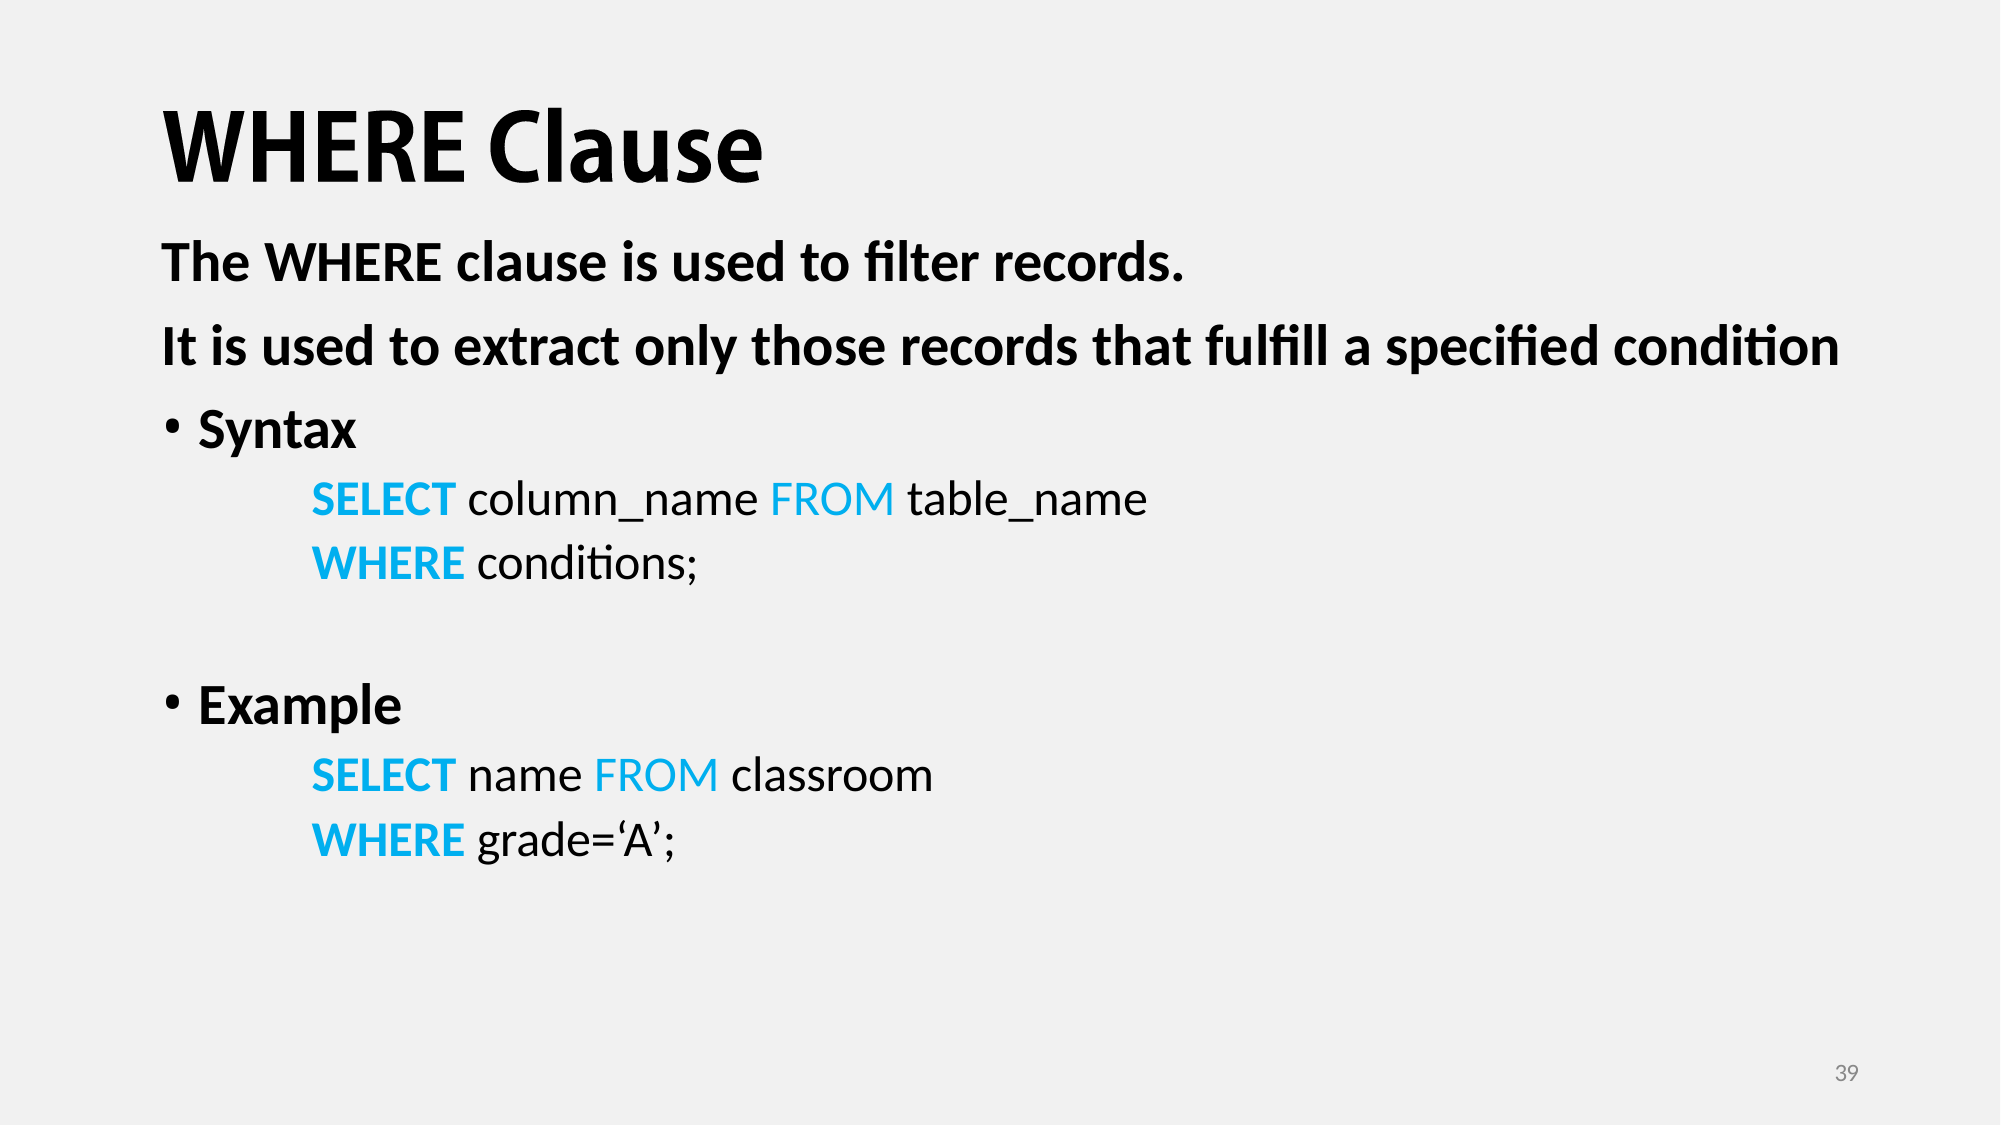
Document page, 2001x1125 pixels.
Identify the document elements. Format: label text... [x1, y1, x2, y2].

title The WHERE clause is used to filter records. [159, 220, 1193, 290]
text_box It is used to extract only those records that fulfill a specified condition Syntax SELECT column_name FROM table_name WHERE conditions; Example SELECT name FROM classroom WHERE grade=‘A’; [159, 290, 1851, 866]
slide_number 39 [1802, 1060, 1875, 1100]
picture [161, 92, 815, 209]
